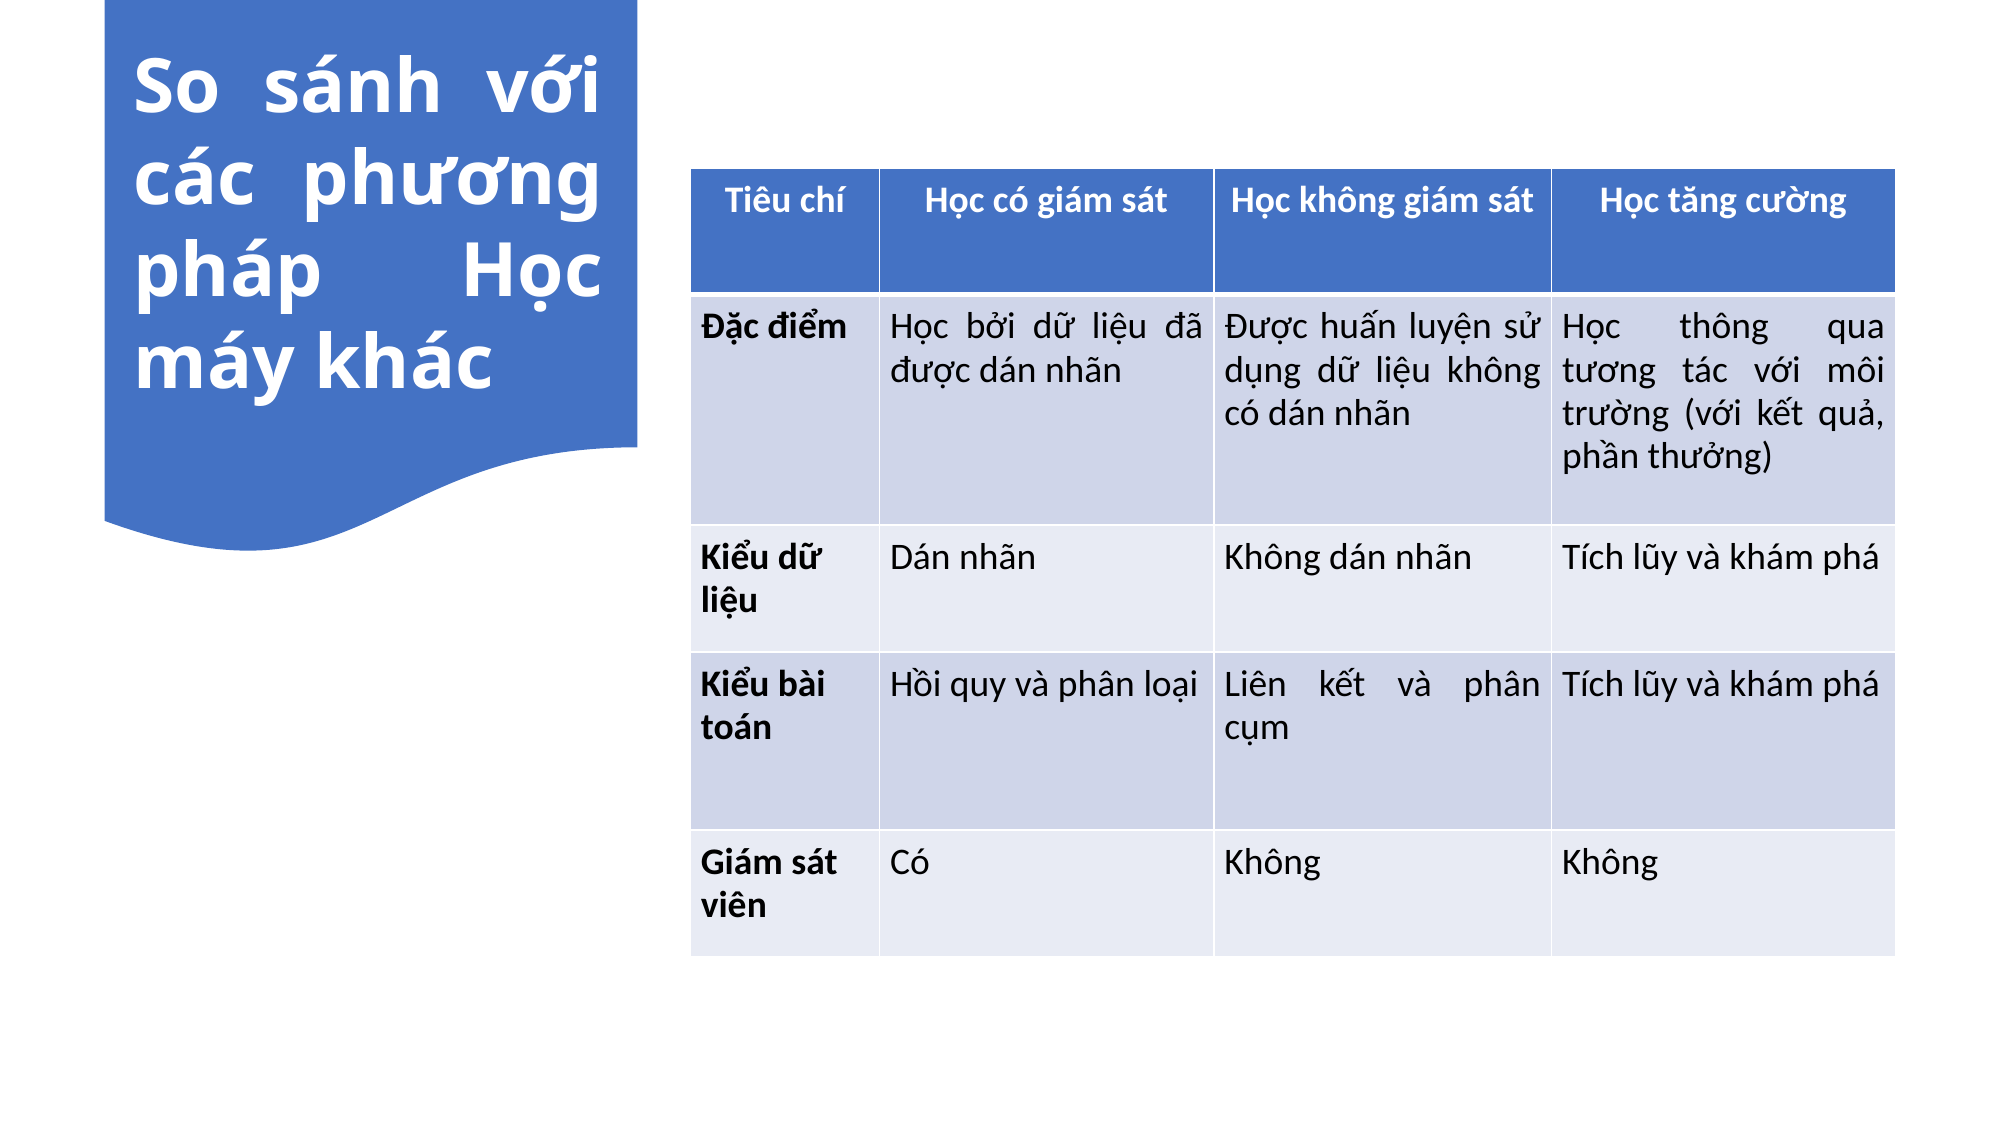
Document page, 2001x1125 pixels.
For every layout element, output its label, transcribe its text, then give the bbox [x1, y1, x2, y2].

text_box So sánh với các phương pháp Học máy khác [118, 28, 618, 217]
table_cell Kiểu dữ liệu [691, 526, 879, 651]
text_box [118, 217, 689, 513]
text_box [103, 0, 639, 552]
table_cell Không [1215, 831, 1551, 956]
table_cell Đặc điểm [691, 297, 879, 524]
table_cell Giám sát viên [691, 831, 879, 956]
table_cell Học bởi dữ liệu đã được dán nhãn [880, 297, 1213, 524]
table_cell Dán nhãn [880, 526, 1213, 651]
table_cell Kiểu bài toán [691, 653, 879, 829]
table_cell Được huấn luyện sử dụng dữ liệu không có dán nhãn [1215, 297, 1551, 524]
table_cell Không dán nhãn [1215, 526, 1551, 651]
table_cell Học thông qua tương tác với môi trường (với kết quả, phần thưởng) [1552, 297, 1895, 524]
table_cell Liên kết và phân cụm [1215, 653, 1551, 829]
table_cell Tích lũy và khám phá [1552, 653, 1895, 829]
table_cell Không [1552, 831, 1895, 956]
table_header Học không giám sát [1215, 169, 1551, 292]
table_header Học có giám sát [880, 169, 1213, 292]
table_header Học tăng cường [1552, 169, 1895, 292]
table_cell Tích lũy và khám phá [1552, 526, 1895, 651]
table_cell Có [880, 831, 1213, 956]
table_header Tiêu chí [691, 169, 879, 292]
table_cell Hồi quy và phân loại [880, 653, 1213, 829]
